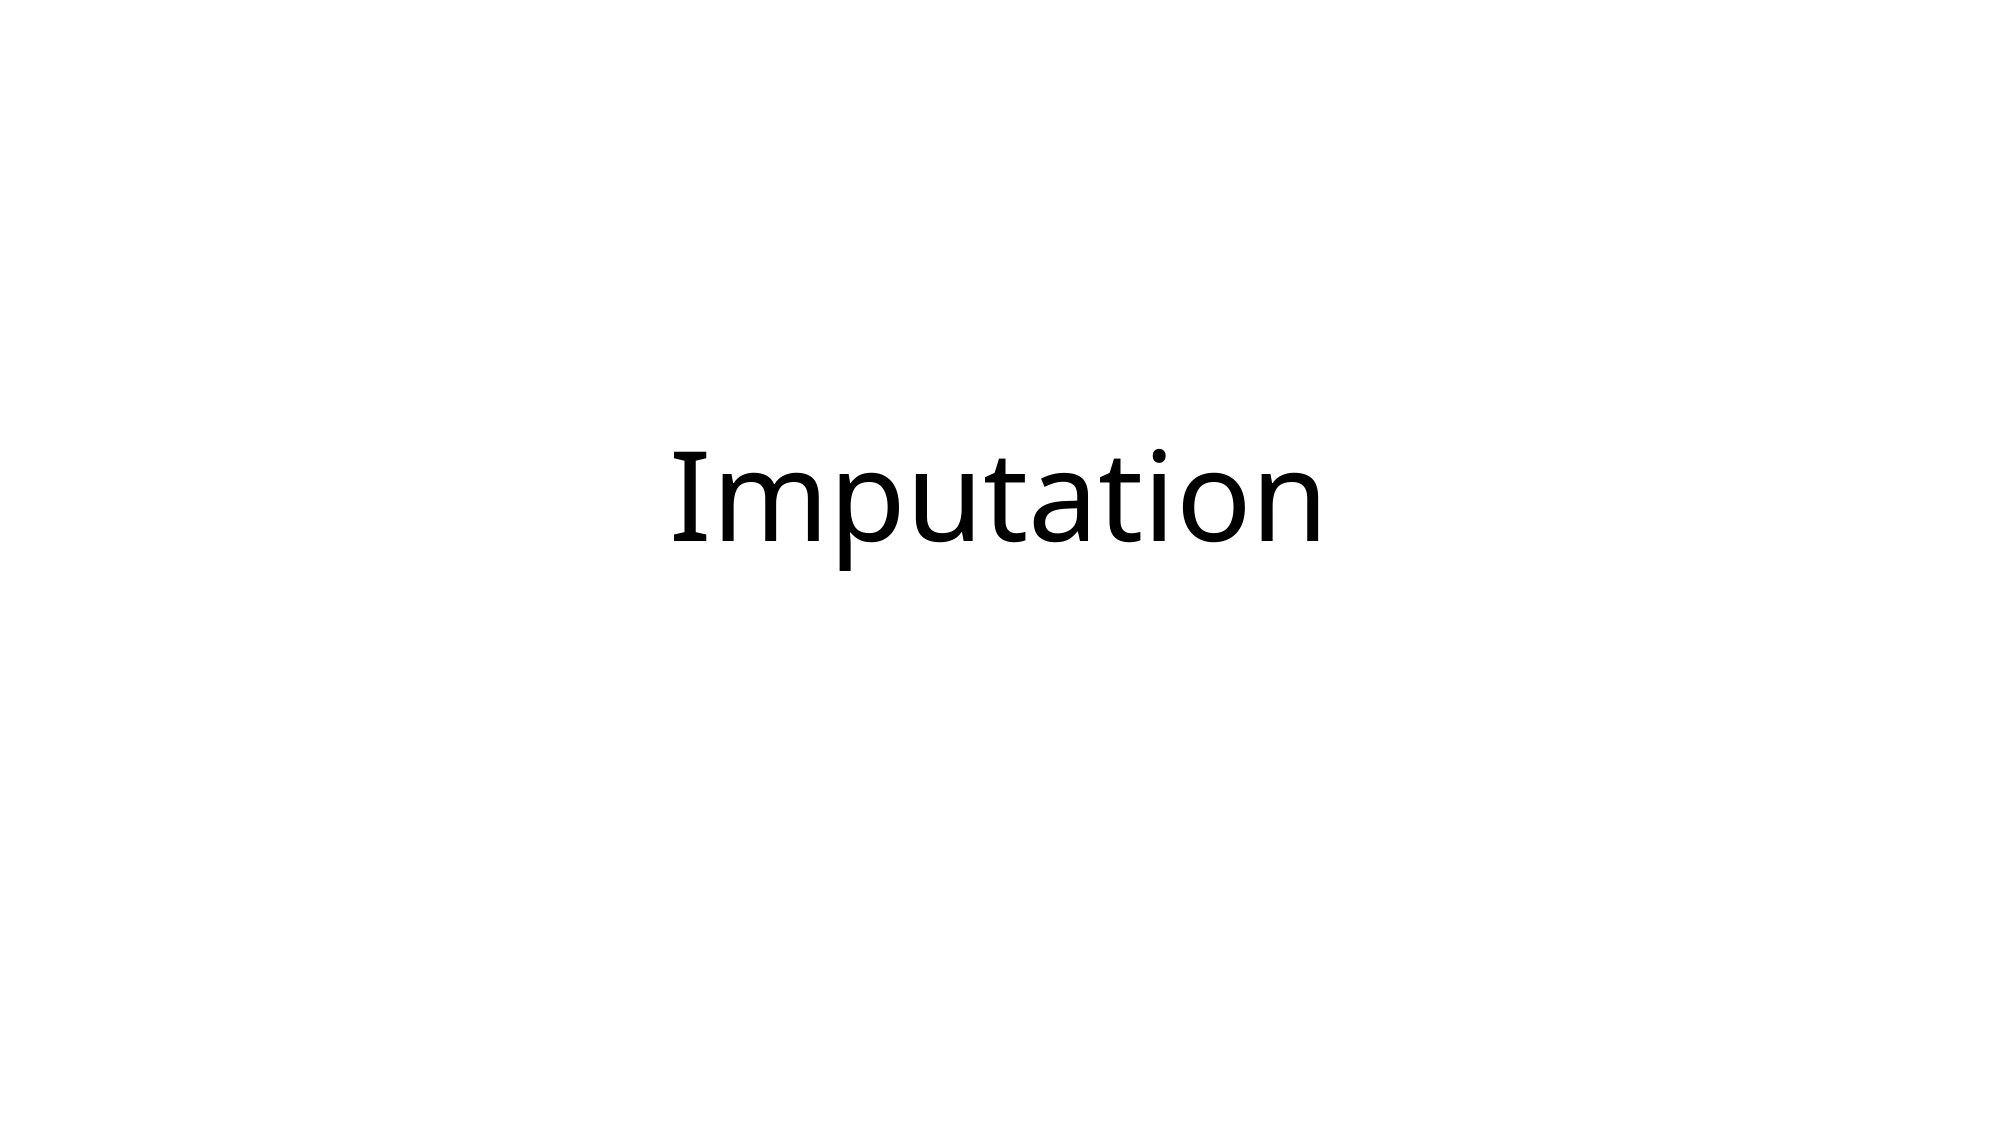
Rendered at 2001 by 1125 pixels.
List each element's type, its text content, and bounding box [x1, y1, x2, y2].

title Imputation [249, 184, 1750, 576]
